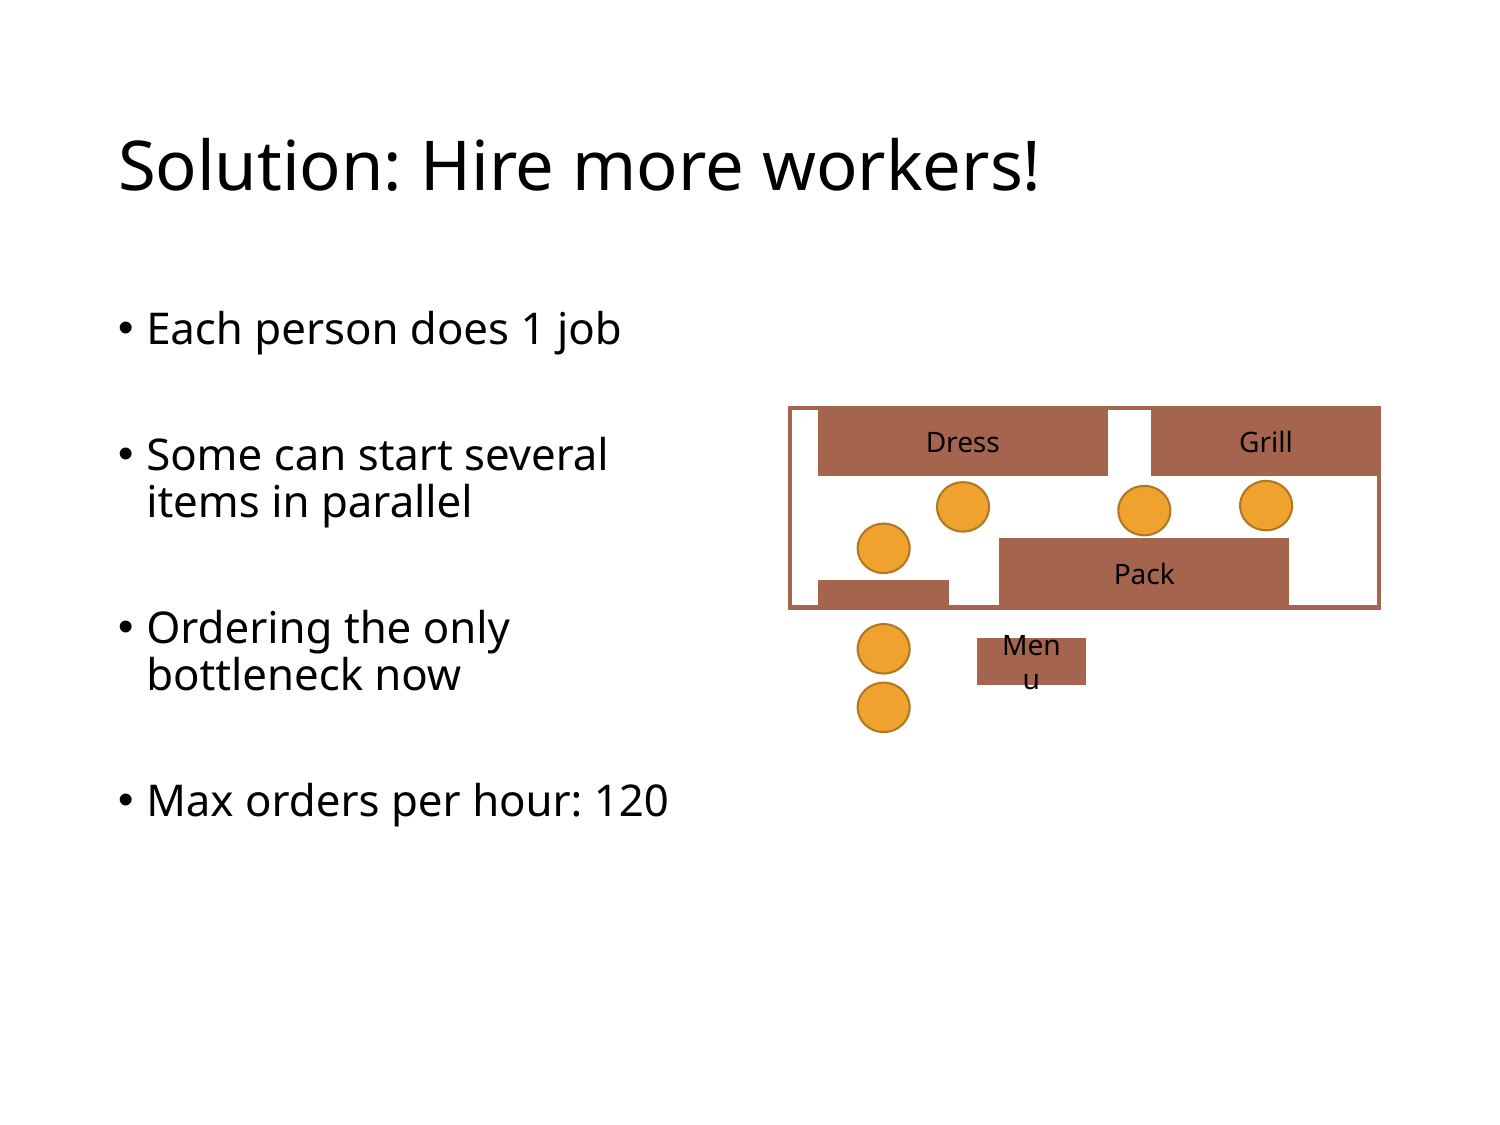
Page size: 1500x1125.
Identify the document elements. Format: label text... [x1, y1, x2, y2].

text_box [935, 481, 991, 533]
text_box Dress [819, 407, 1107, 475]
text_box [856, 522, 911, 575]
text_box Grill [1152, 407, 1380, 475]
list Each person does 1 job Some can start several items in parallel Ordering the only bottleneck now Max orders per hour: 120 [103, 299, 741, 1014]
text_box [789, 407, 1380, 608]
title Solution: Hire more workers! [103, 59, 1397, 278]
text_box [1239, 479, 1294, 532]
text_box Pack [1001, 539, 1288, 607]
text_box [1117, 484, 1172, 537]
text_box [856, 681, 911, 734]
text_box Menu [978, 639, 1085, 684]
text_box [856, 623, 911, 675]
text_box [819, 581, 948, 608]
